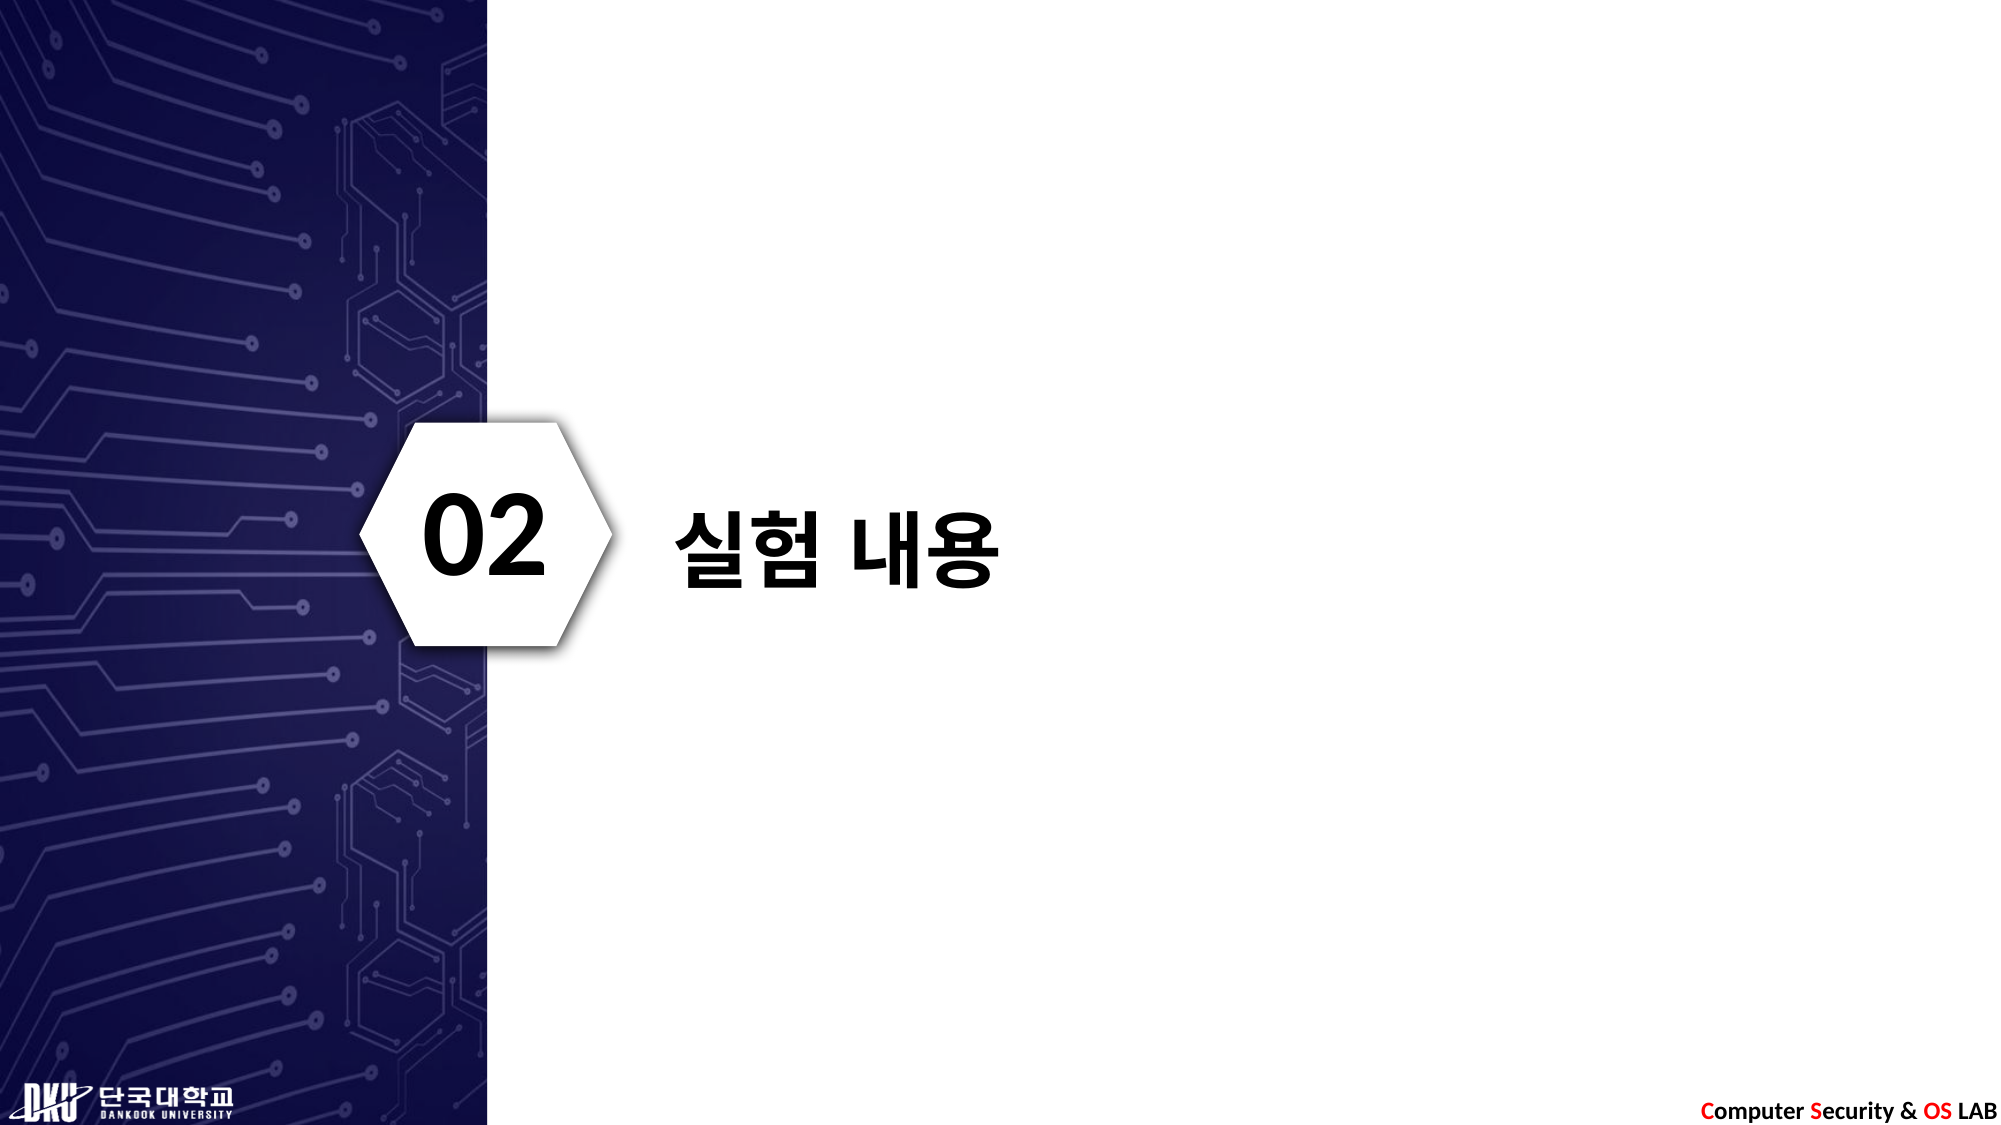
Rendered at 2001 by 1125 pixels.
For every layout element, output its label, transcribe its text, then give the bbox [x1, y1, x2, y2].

list 02 [407, 459, 595, 610]
picture [2, 984, 240, 1125]
list 실험 내용 [657, 490, 1985, 610]
